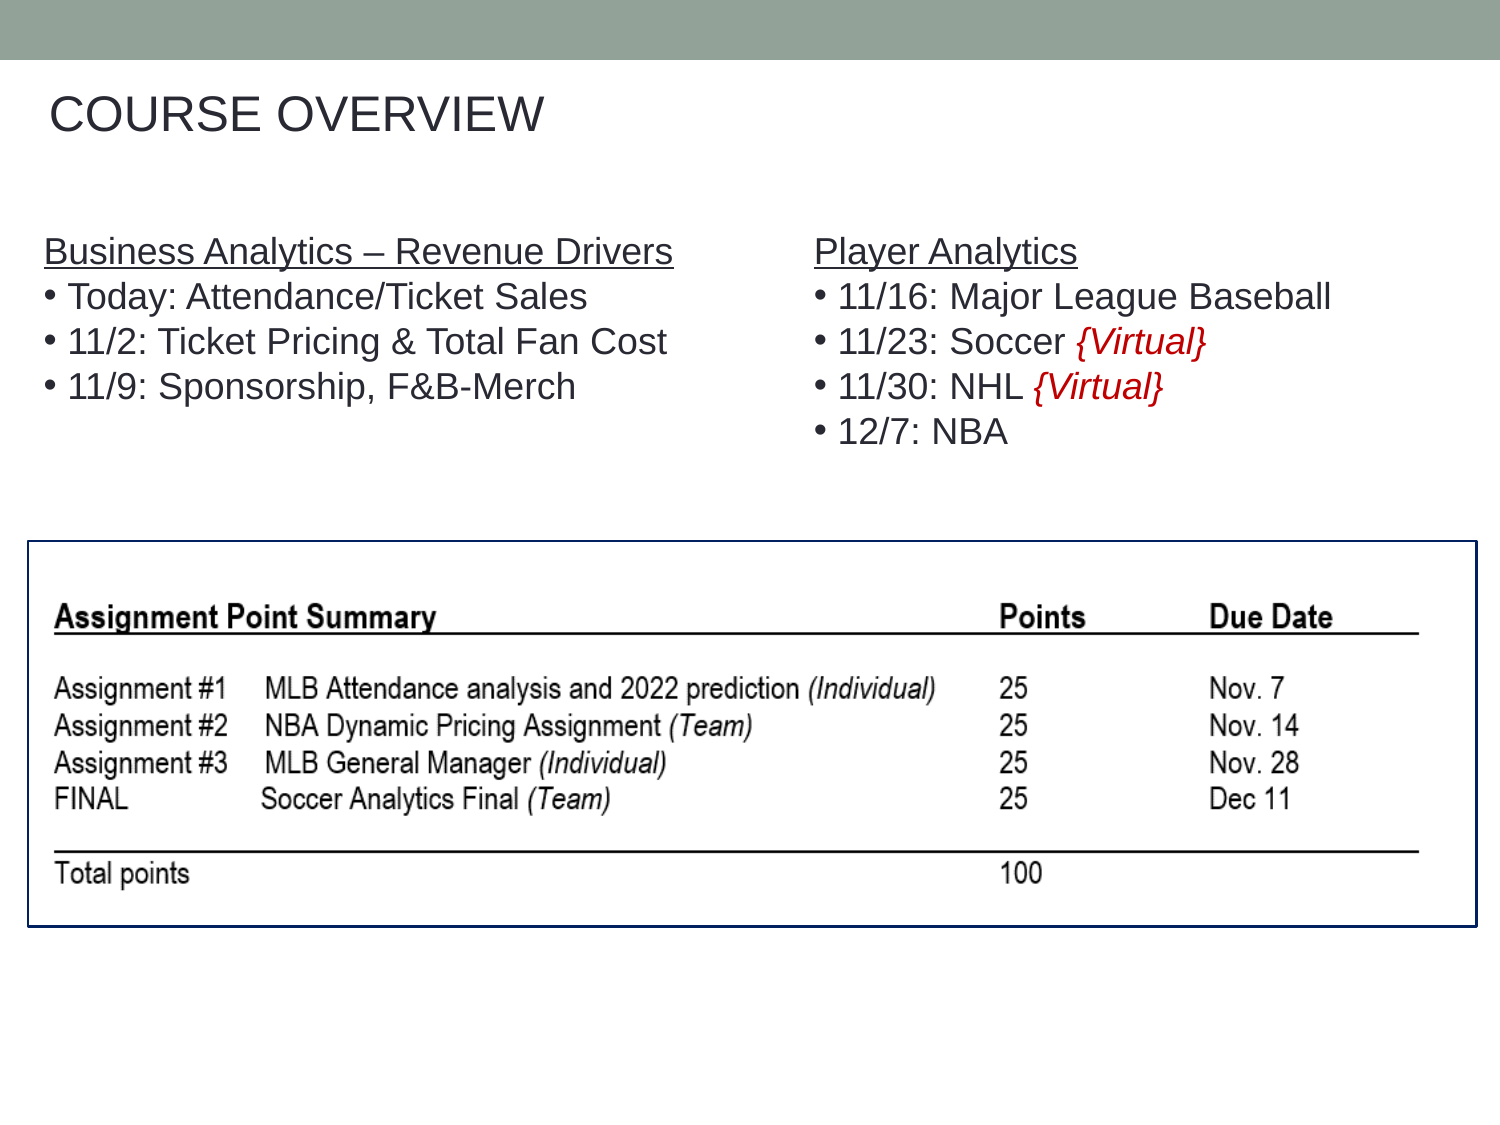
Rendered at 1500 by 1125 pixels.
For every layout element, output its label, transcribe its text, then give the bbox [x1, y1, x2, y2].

text_box COURSE OVERVIEW [33, 74, 560, 149]
text_box Business Analytics – Revenue Drivers Today: Attendance/Ticket Sales 11/2: Ticket Pricing & Total Fan Cost 11/9: Sponsorship, F&B-Merch [28, 220, 689, 415]
text_box Player Analytics 11/16: Major League Baseball 11/23: Soccer {Virtual} 11/30: NHL {Virtual} 12/7: NBA [799, 220, 1347, 460]
picture [29, 542, 1476, 926]
